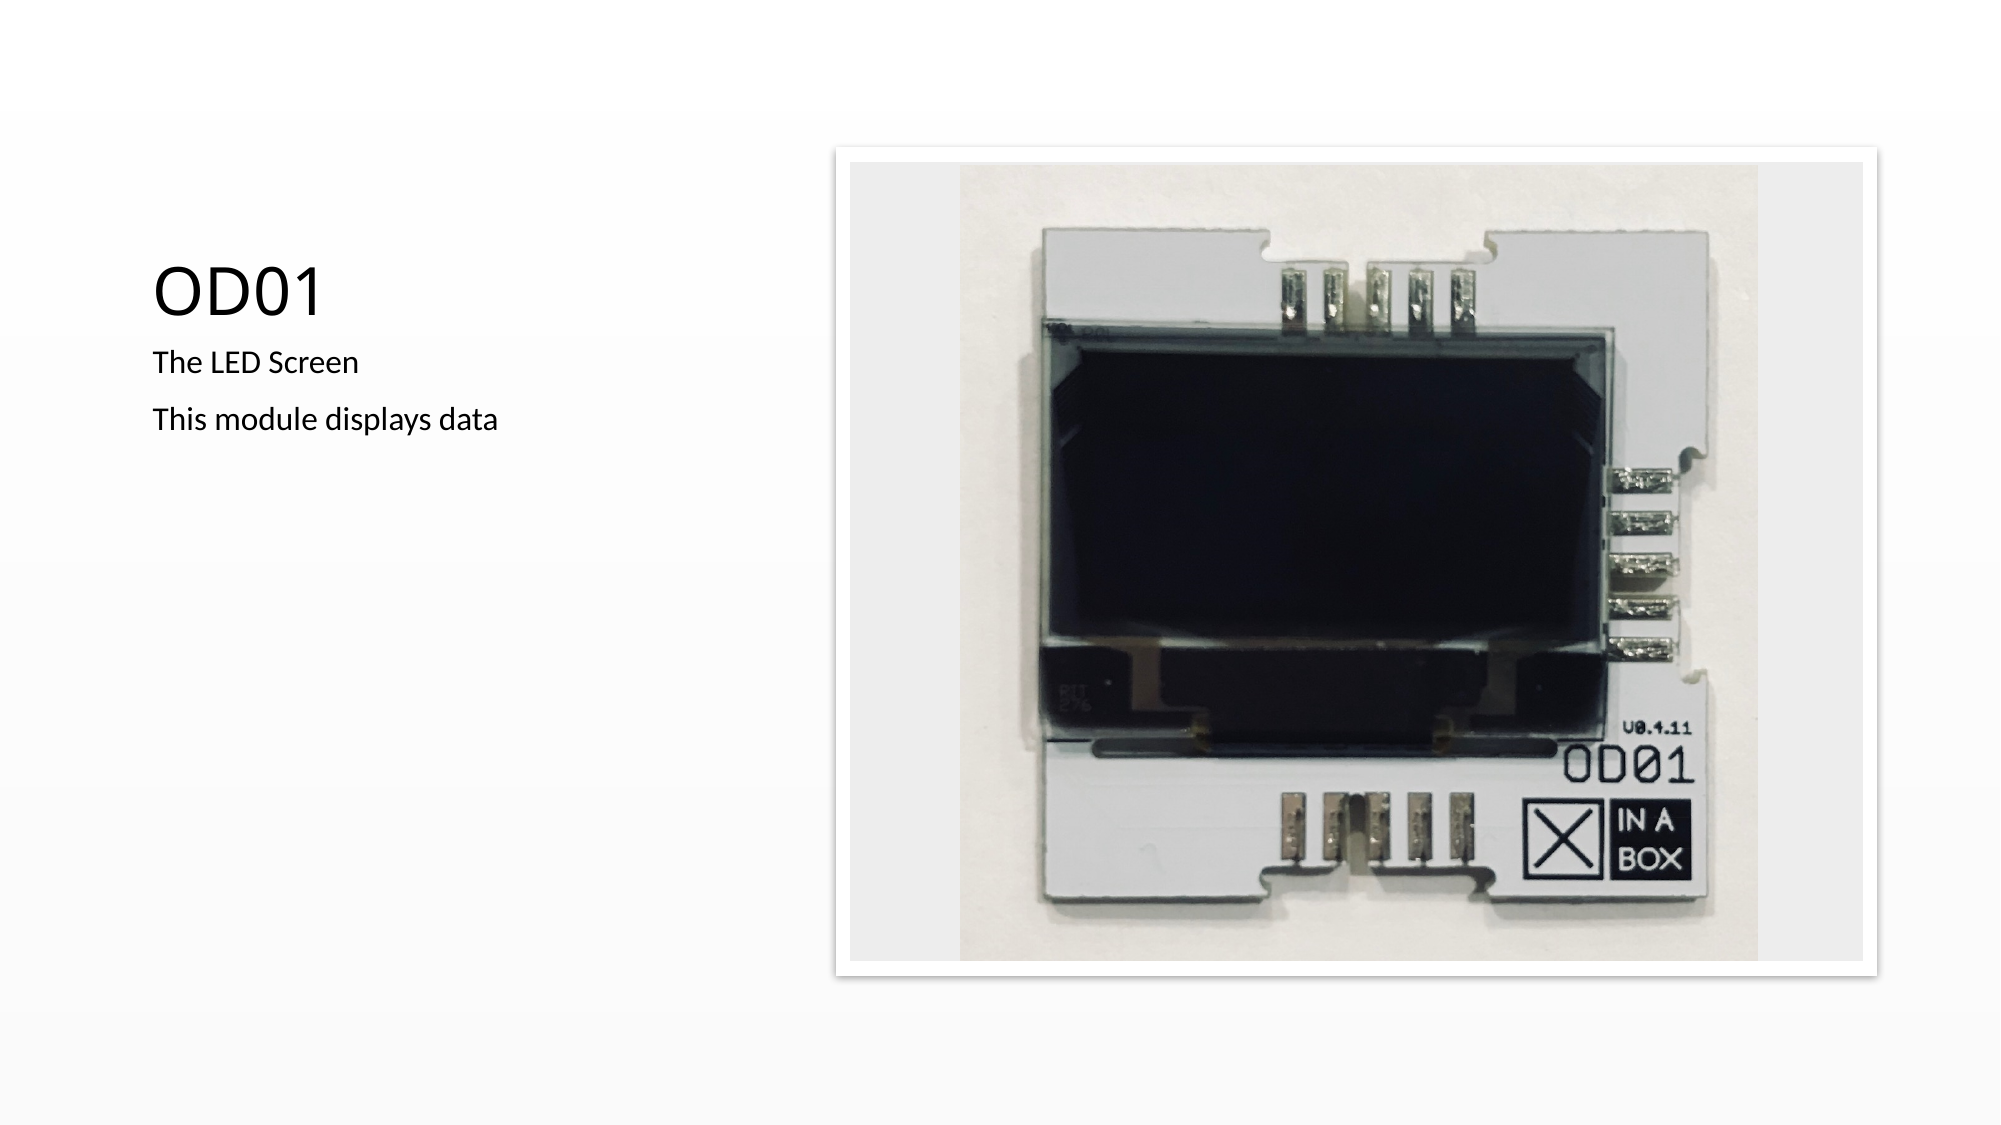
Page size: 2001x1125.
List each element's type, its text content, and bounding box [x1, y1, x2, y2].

title OD01 [137, 75, 783, 337]
picture [850, 161, 1863, 962]
list The LED Screen This module displays data [137, 337, 783, 963]
